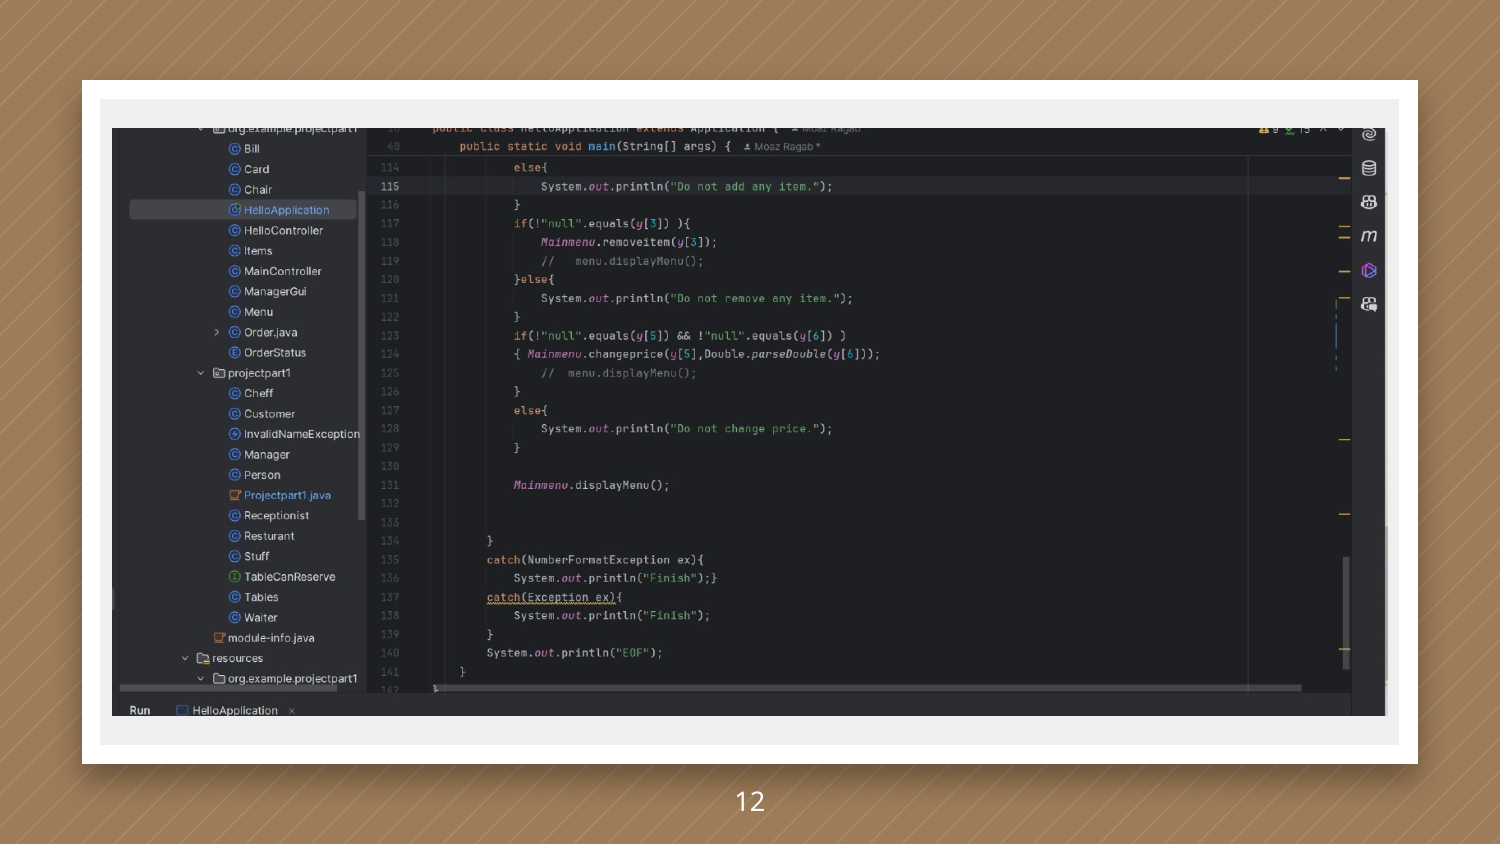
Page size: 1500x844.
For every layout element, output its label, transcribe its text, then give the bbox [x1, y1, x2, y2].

slide_number 12 [0, 762, 1500, 844]
picture [112, 127, 1388, 716]
